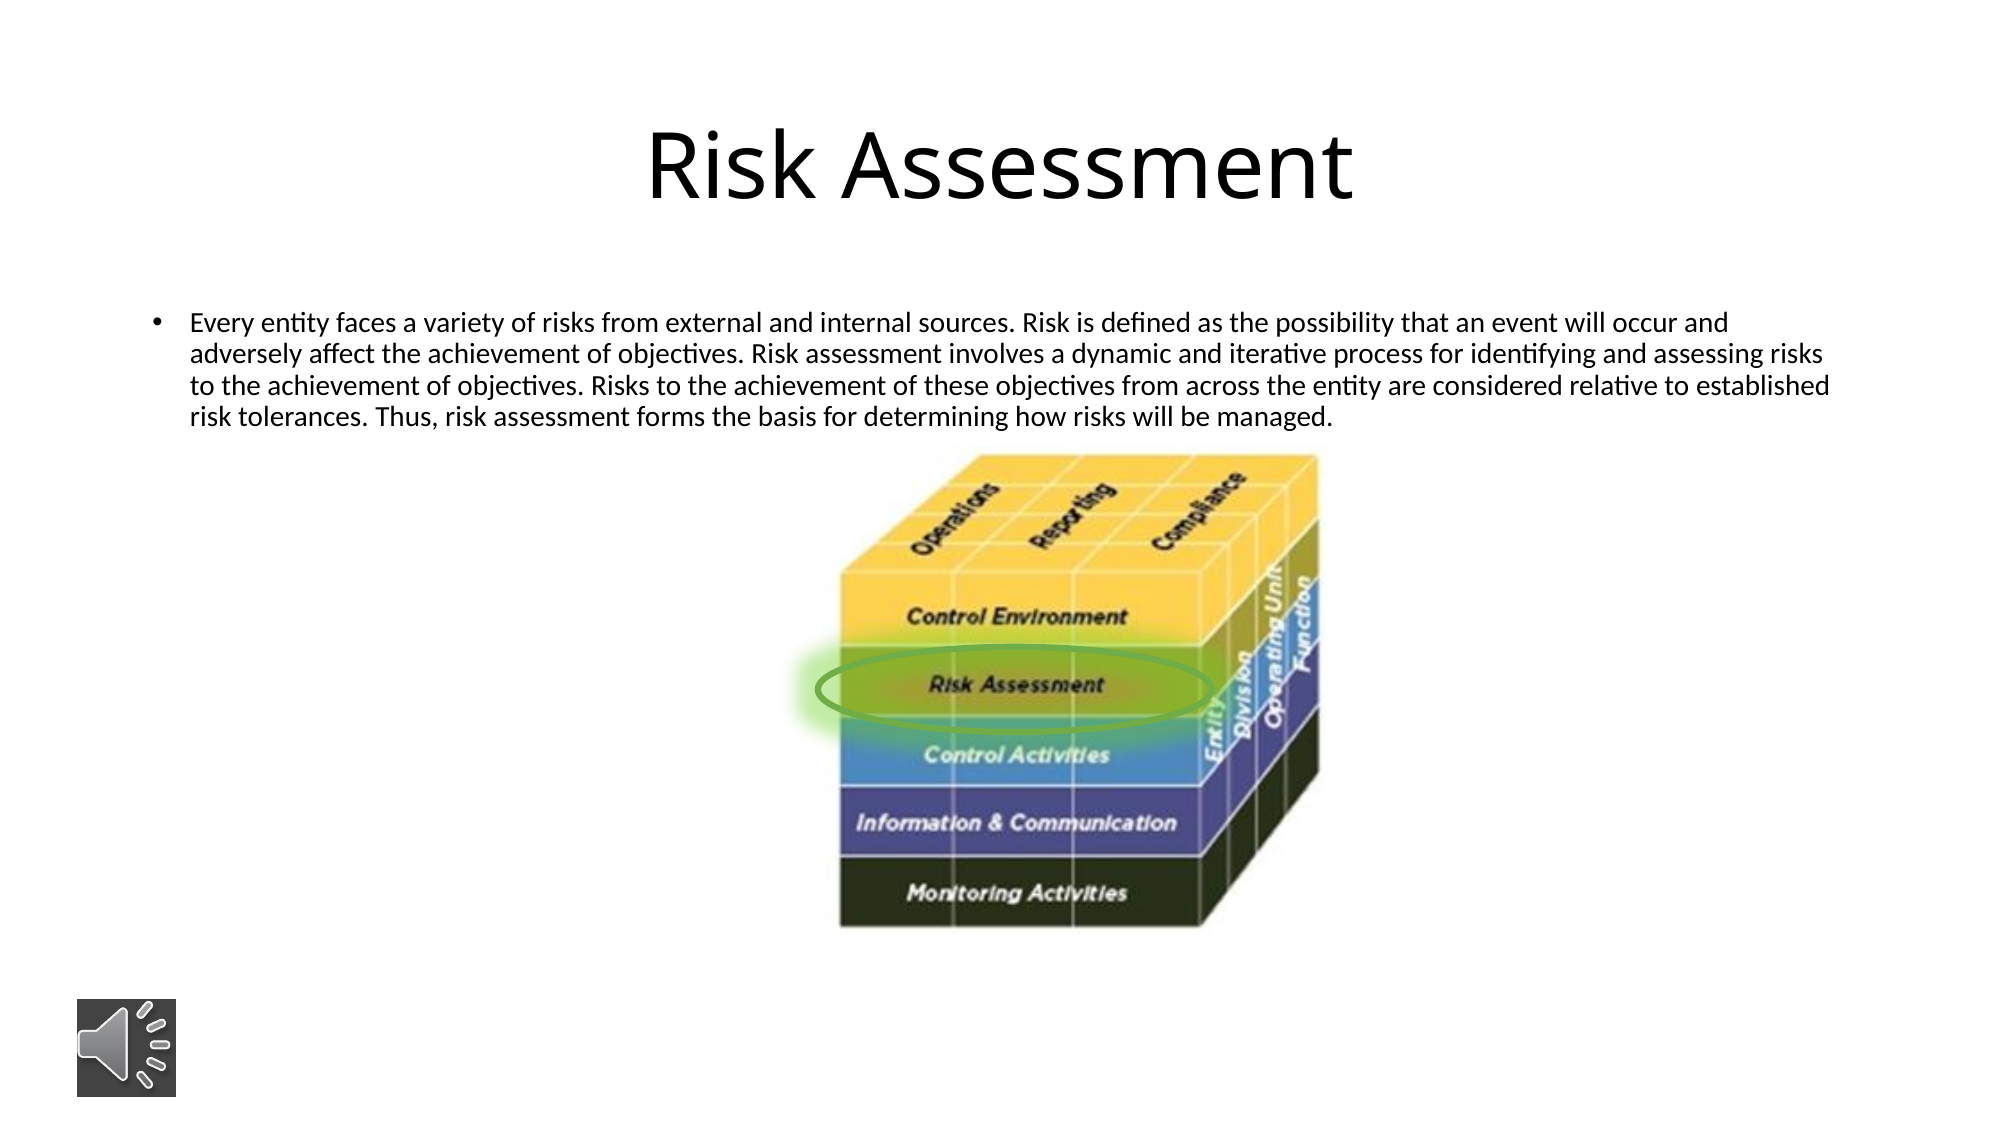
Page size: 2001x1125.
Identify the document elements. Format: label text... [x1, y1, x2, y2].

list Every entity faces a variety of risks from external and internal sources. Risk is defined as the possibility that an event will occur and adversely affect the achievement of objectives. Risk assessment involves a dynamic and iterative process for identifying and assessing risks to the achievement of objectives. Risks to the achievement of these objectives from across the entity are considered relative to established risk tolerances. Thus, risk assessment forms the basis for determining how risks will be managed. [137, 299, 1863, 1014]
picture [825, 445, 1329, 934]
text_box [816, 676, 825, 703]
picture [76, 997, 177, 1098]
title Risk Assessment [137, 59, 1863, 278]
